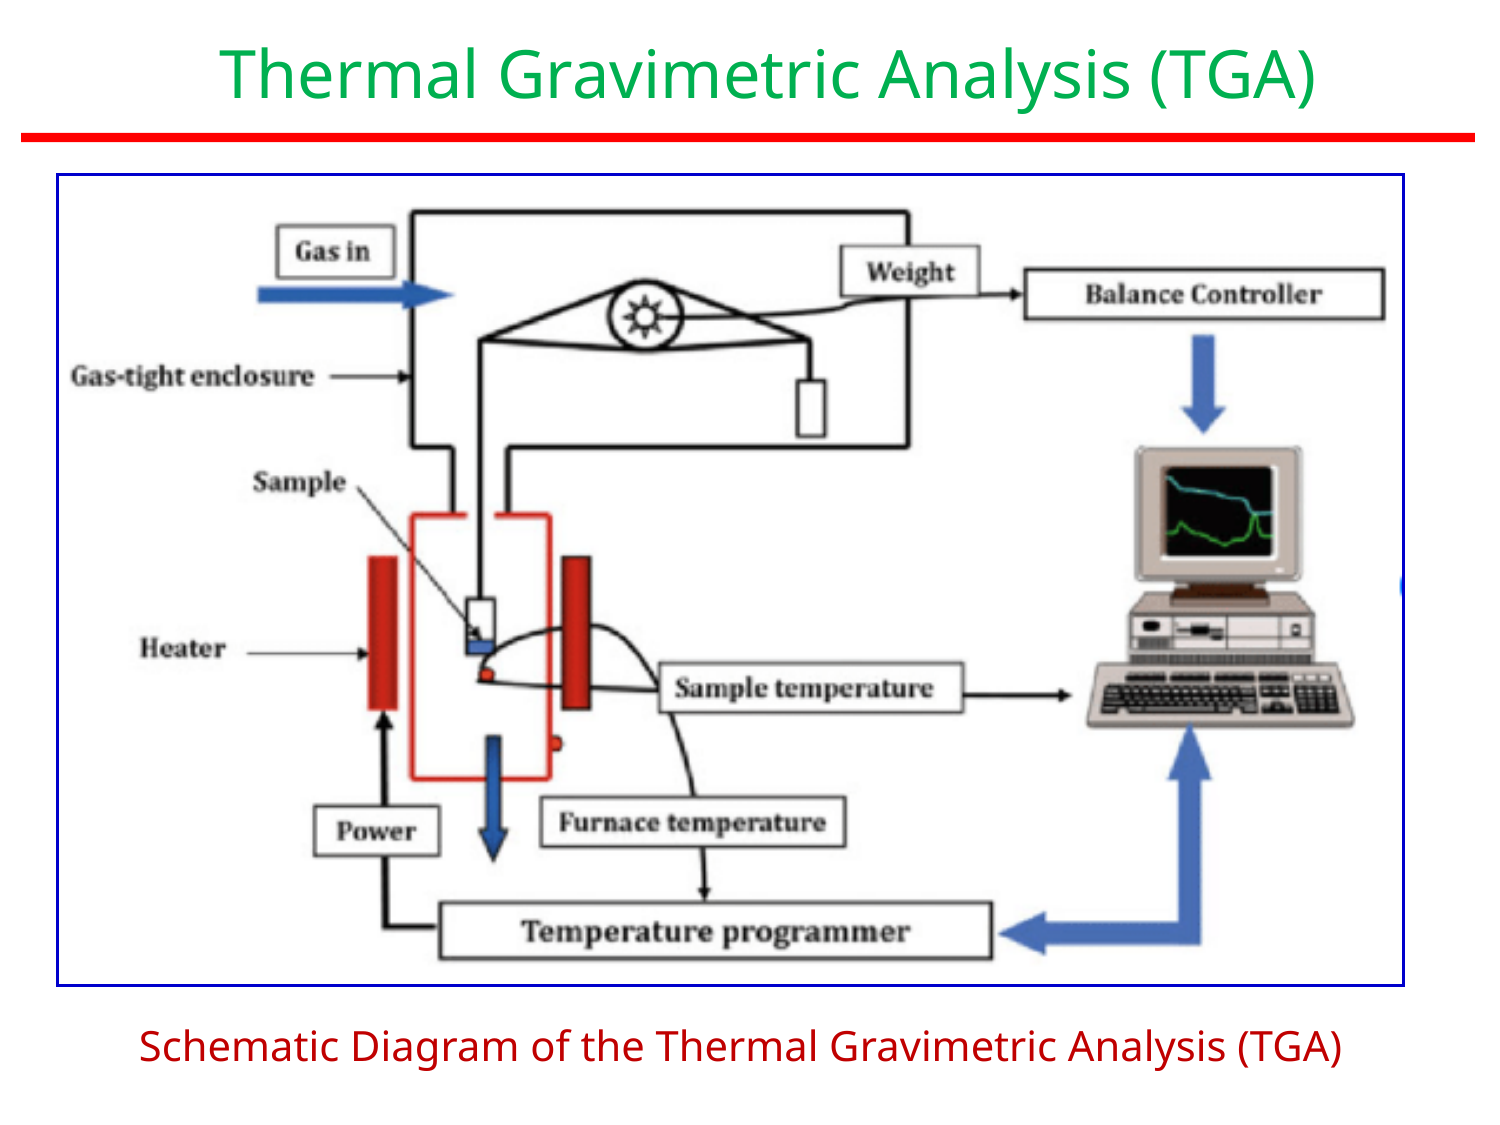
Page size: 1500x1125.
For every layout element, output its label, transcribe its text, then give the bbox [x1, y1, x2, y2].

text_box Thermal Gravimetric Analysis (TGA) [75, 24, 1463, 120]
text_box Schematic Diagram of the Thermal Gravimetric Analysis (TGA) [46, 1012, 1435, 1078]
picture [58, 175, 1403, 985]
